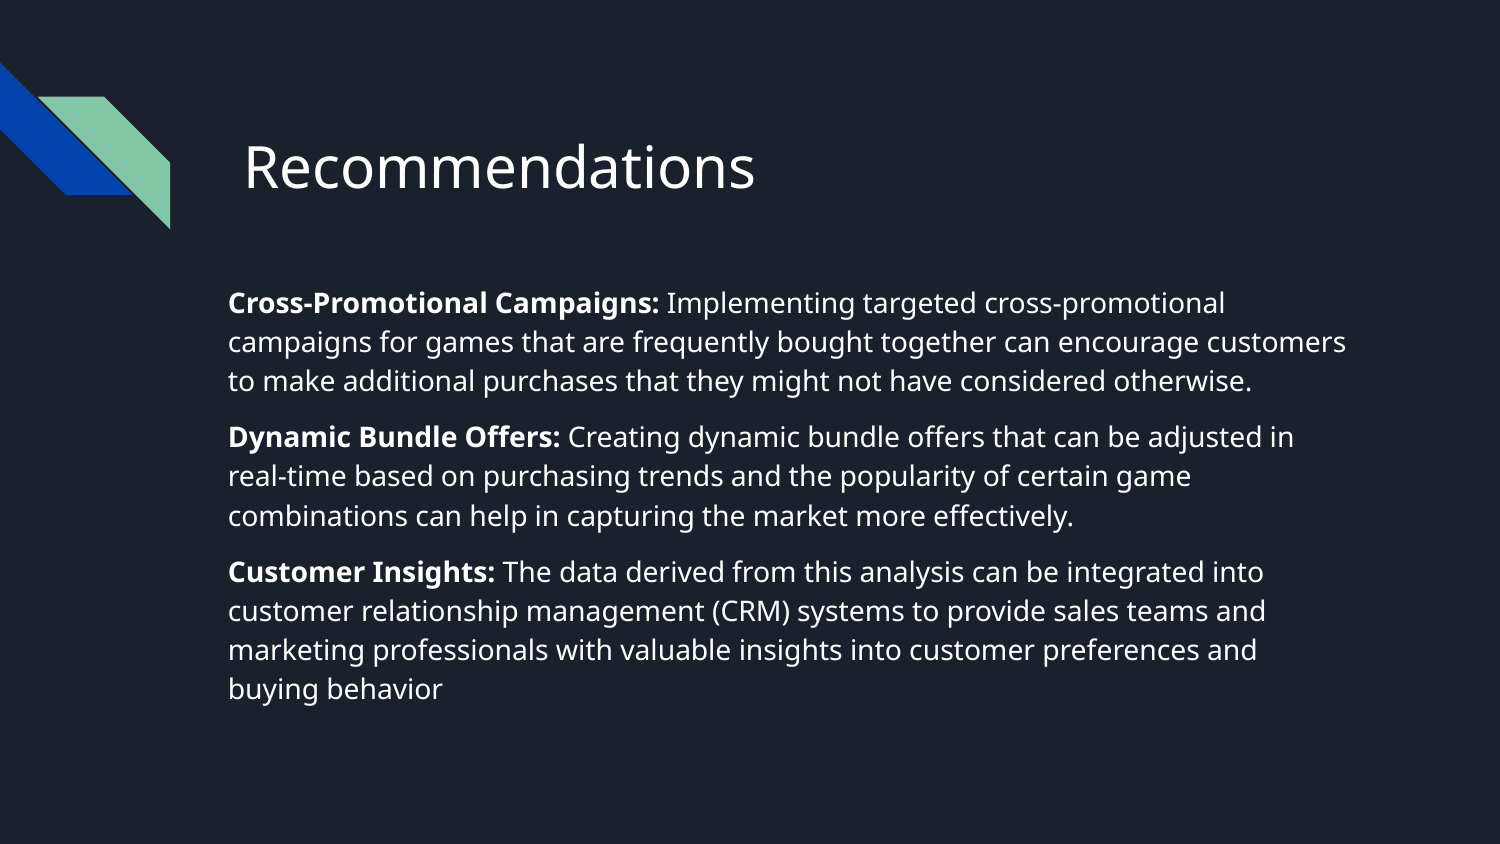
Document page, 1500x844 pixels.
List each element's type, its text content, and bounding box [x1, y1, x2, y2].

title Recommendations [212, 115, 1368, 265]
list Cross-Promotional Campaigns: Implementing targeted cross-promotional campaigns for games that are frequently bought together can encourage customers to make additional purchases that they might not have considered otherwise. Dynamic Bundle Offers: Creating dynamic bundle offers that can be adjusted in real-time based on purchasing trends and the popularity of certain game combinations can help in capturing the market more effectively. Customer Insights: The data derived from this analysis can be integrated into customer relationship management (CRM) systems to provide sales teams and marketing professionals with valuable insights into customer preferences and buying behavior [212, 265, 1368, 743]
